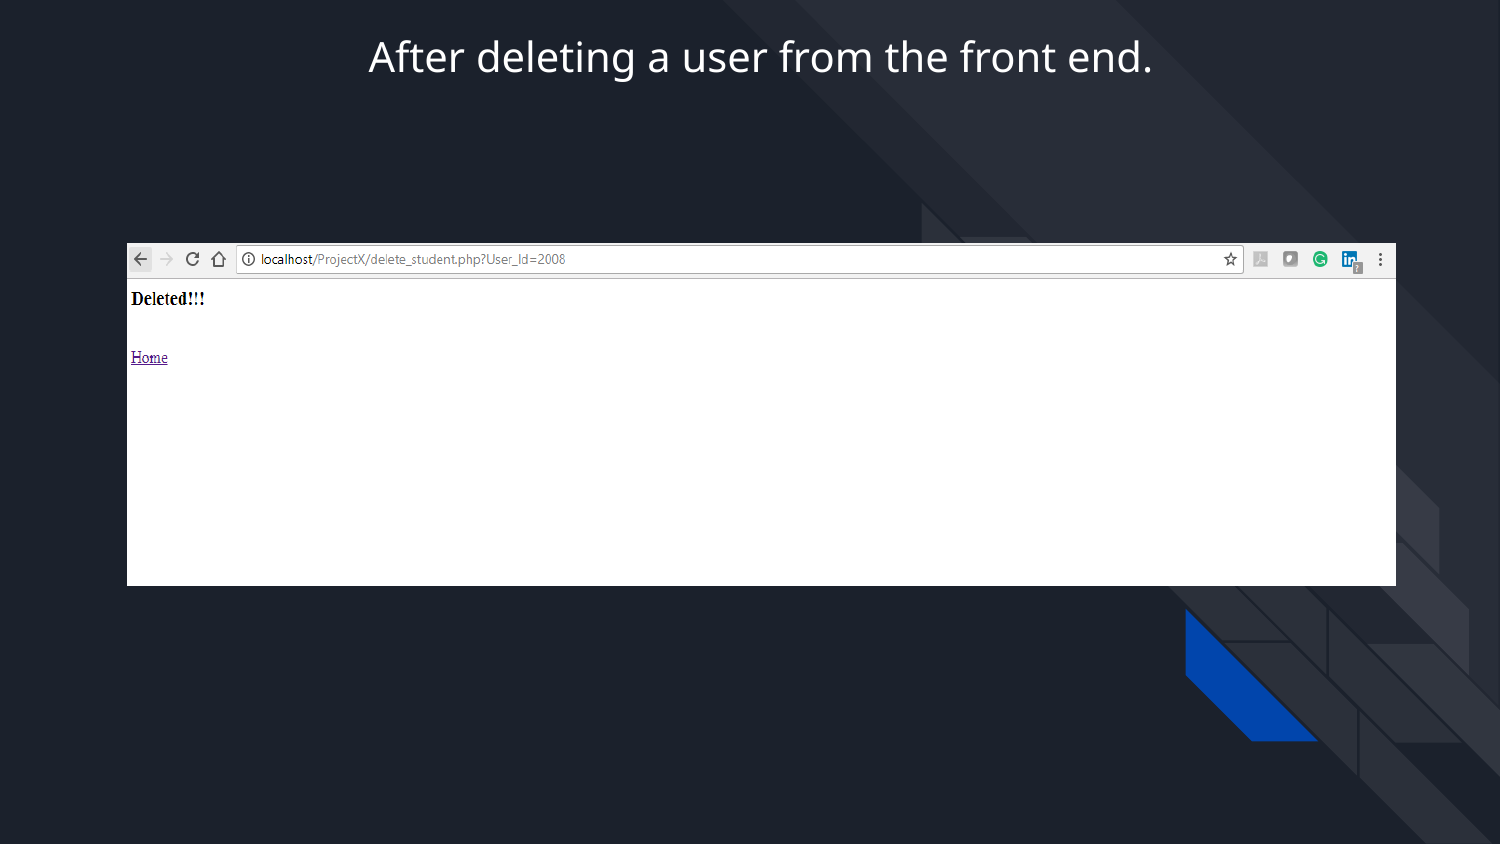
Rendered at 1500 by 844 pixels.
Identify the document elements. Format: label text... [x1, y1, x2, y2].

title After deleting a user from the front end. [353, 33, 1213, 149]
picture [126, 242, 1396, 587]
